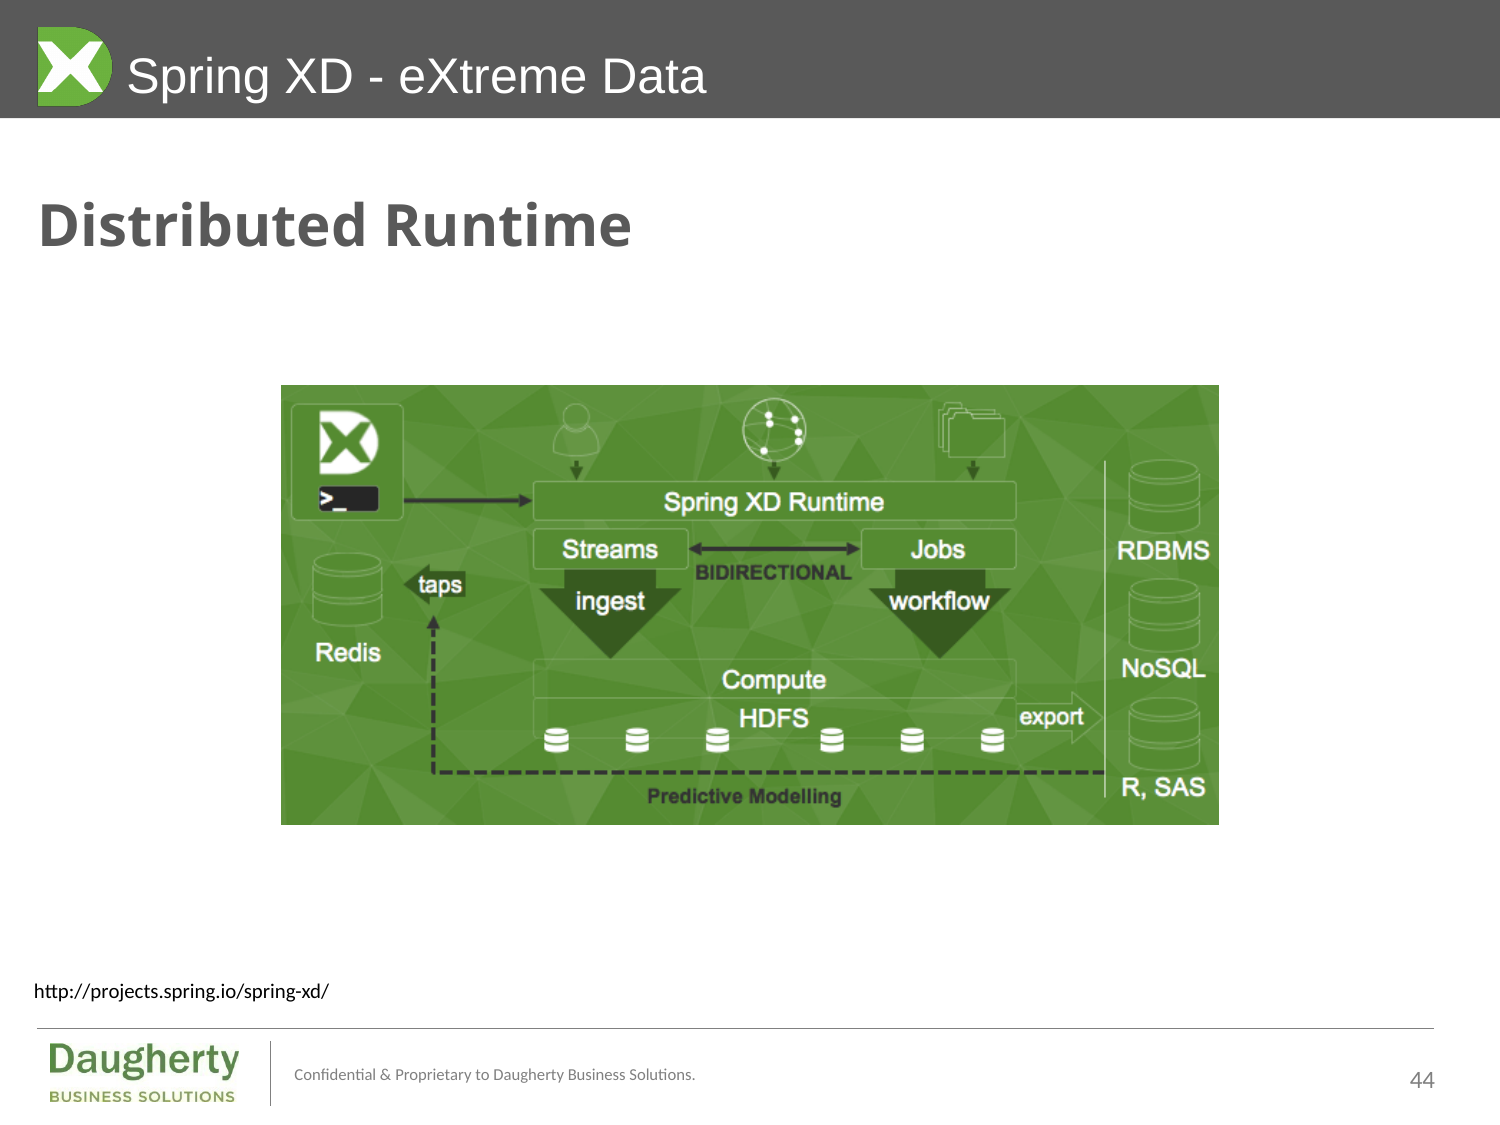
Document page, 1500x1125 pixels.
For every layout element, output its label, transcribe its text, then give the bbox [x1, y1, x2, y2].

title Spring XD - eXtreme Data [75, 31, 1425, 129]
picture [23, 15, 127, 119]
picture [50, 1043, 239, 1102]
picture [281, 385, 1219, 825]
text_box Distributed Runtime [14, 175, 657, 270]
text_box http://projects.spring.io/spring-xd/ [10, 966, 932, 1015]
